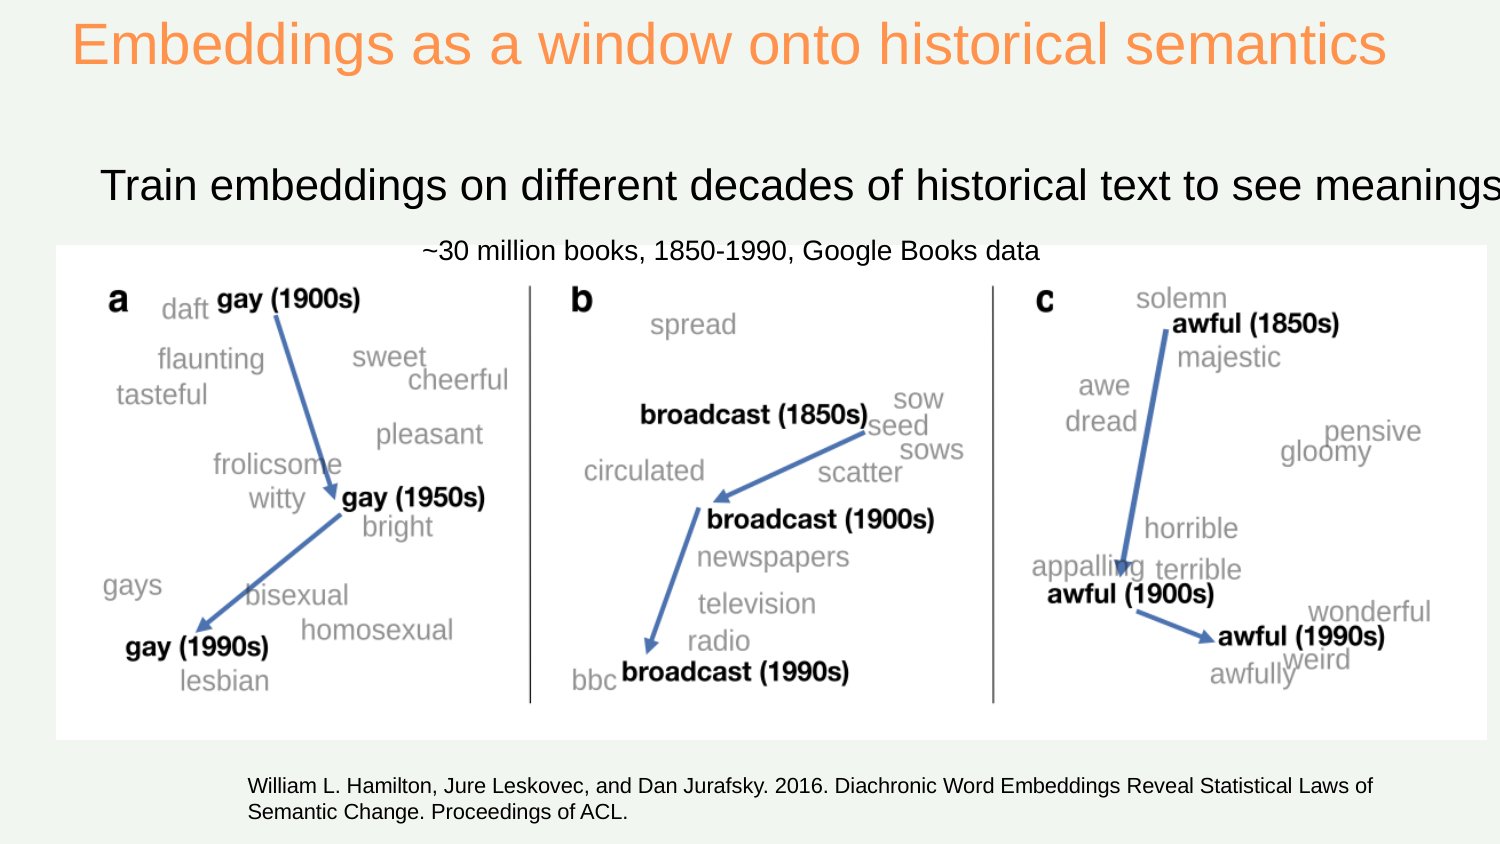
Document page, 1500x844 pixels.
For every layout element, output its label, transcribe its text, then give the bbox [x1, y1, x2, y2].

picture [56, 245, 1487, 740]
title Embeddings as a window onto historical semantics [56, 0, 1454, 113]
text_box Train embeddings on different decades of historical text to see meanings shift [85, 148, 1500, 217]
text_box ~30 million books, 1850-1990, Google Books data [417, 227, 1045, 244]
text_box William L. Hamilton, Jure Leskovec, and Dan Jurafsky. 2016. Diachronic Word Embeddings Reveal Statistical Laws of Semantic Change. Proceedings of ACL. [232, 764, 1453, 832]
